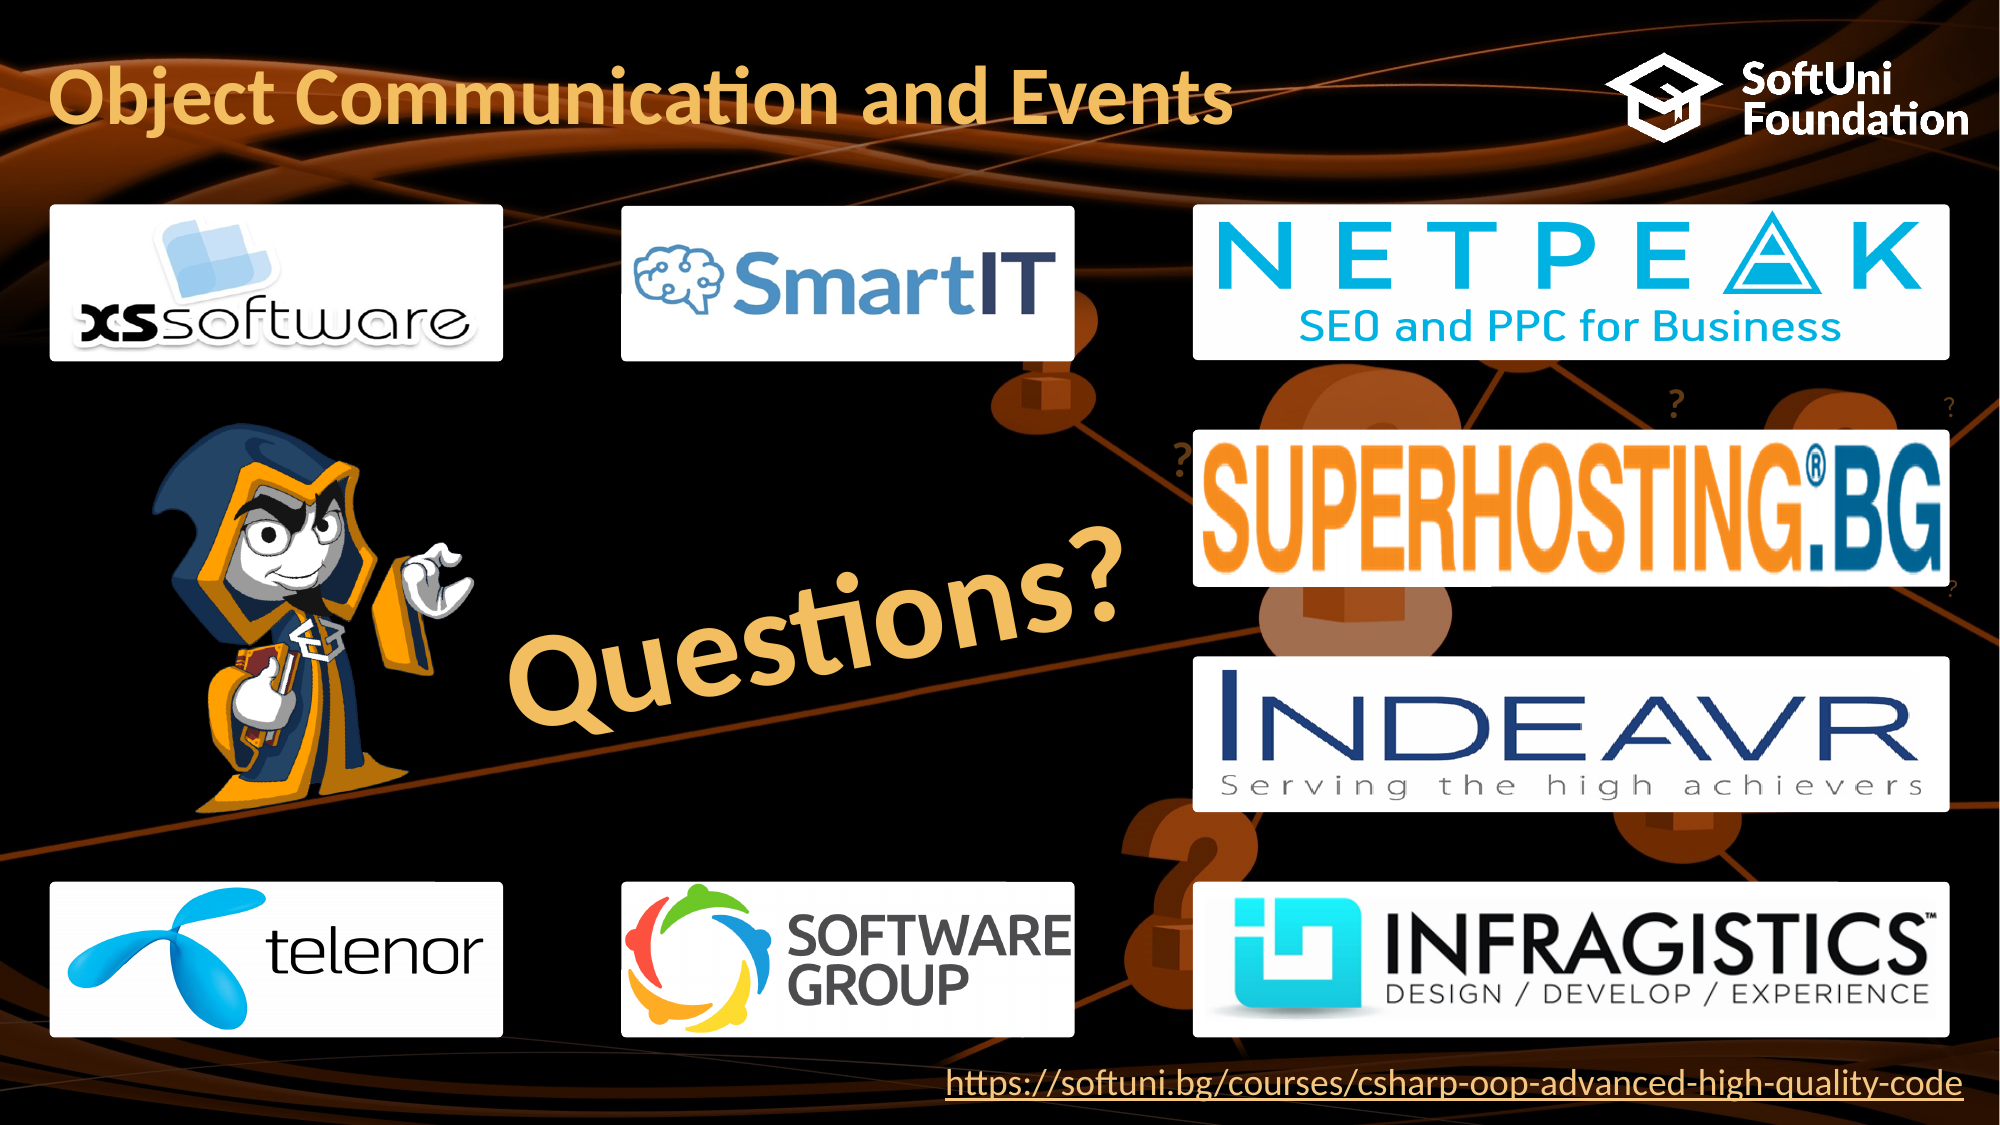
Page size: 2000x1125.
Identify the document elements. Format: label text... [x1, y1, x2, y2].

list https://softuni.bg/courses/csharp-oop-advanced-high-quality-code [250, 1050, 1971, 1108]
title Object Communication and Events [30, 6, 1602, 189]
picture [0, 0, 2000, 1125]
